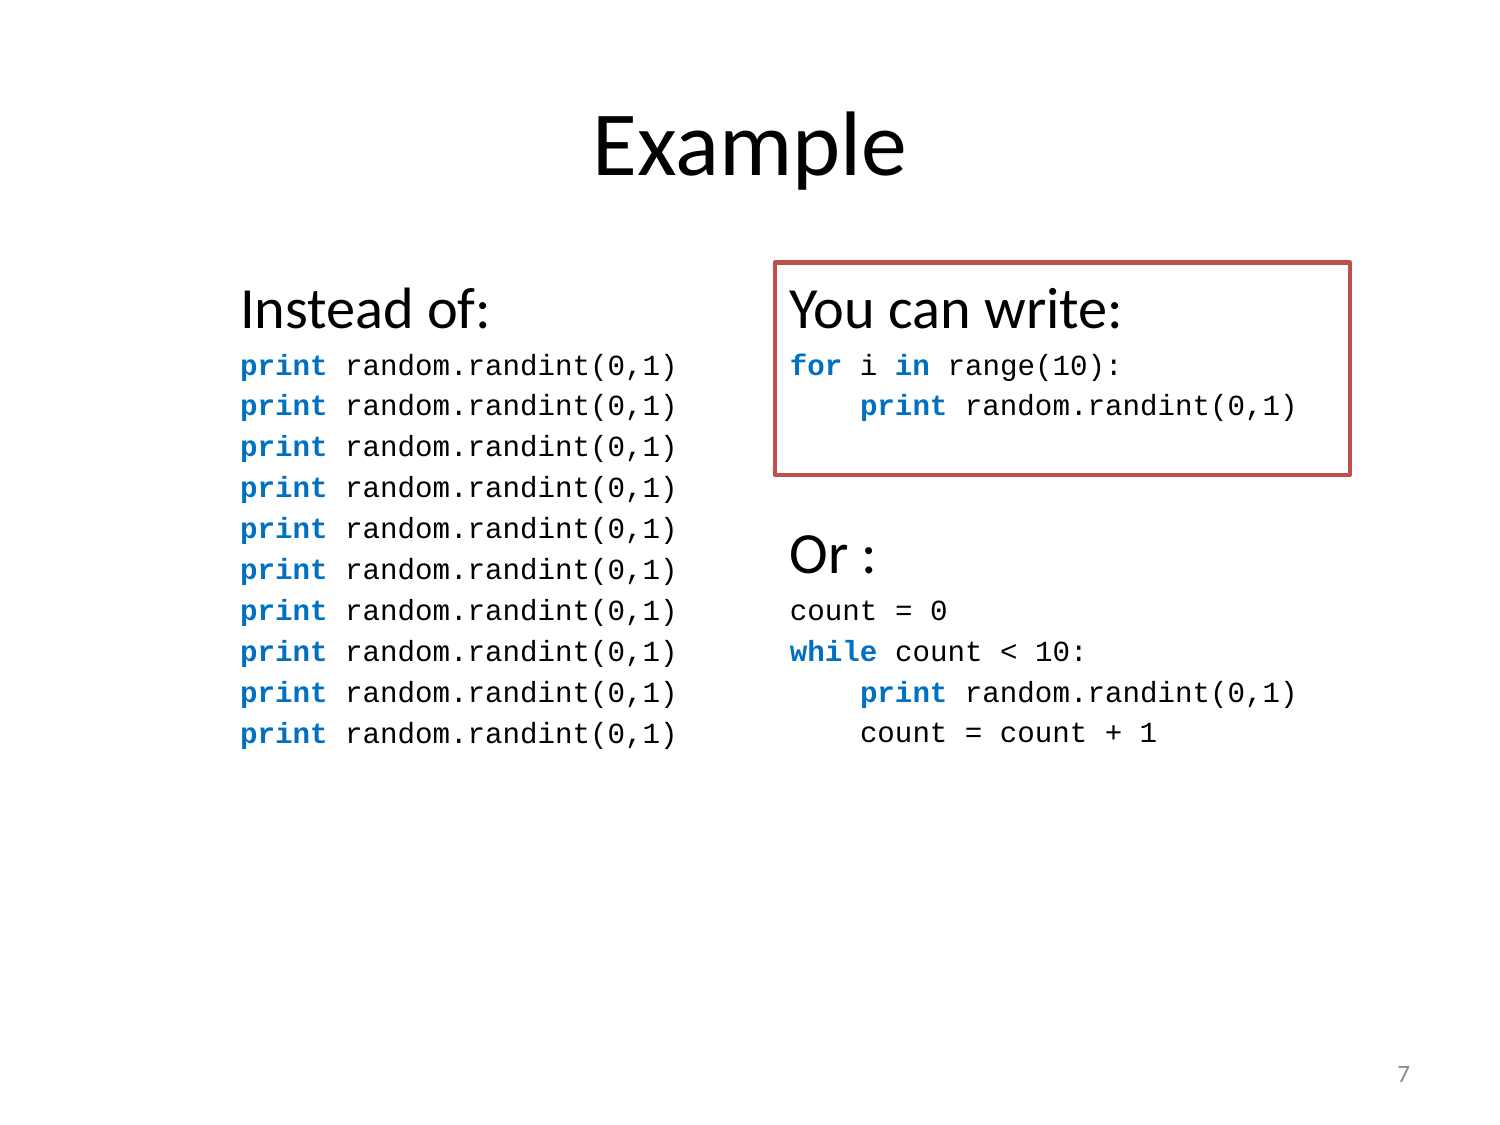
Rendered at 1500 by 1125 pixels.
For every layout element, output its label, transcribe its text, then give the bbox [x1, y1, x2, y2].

list Instead of: print random.randint(0,1) print random.randint(0,1) print random.randint(0,1) print random.randint(0,1) print random.randint(0,1) print random.randint(0,1) print random.randint(0,1) print random.randint(0,1) print random.randint(0,1) print random.randint(0,1) [225, 262, 713, 1005]
text_box [773, 260, 1352, 477]
title Example [75, 45, 1425, 233]
slide_number 7 [1074, 1042, 1425, 1103]
list You can write: for i in range(10): print random.randint(0,1) Or : count = 0 while count < 10: print random.randint(0,1) count = count + 1 [774, 262, 1425, 1005]
